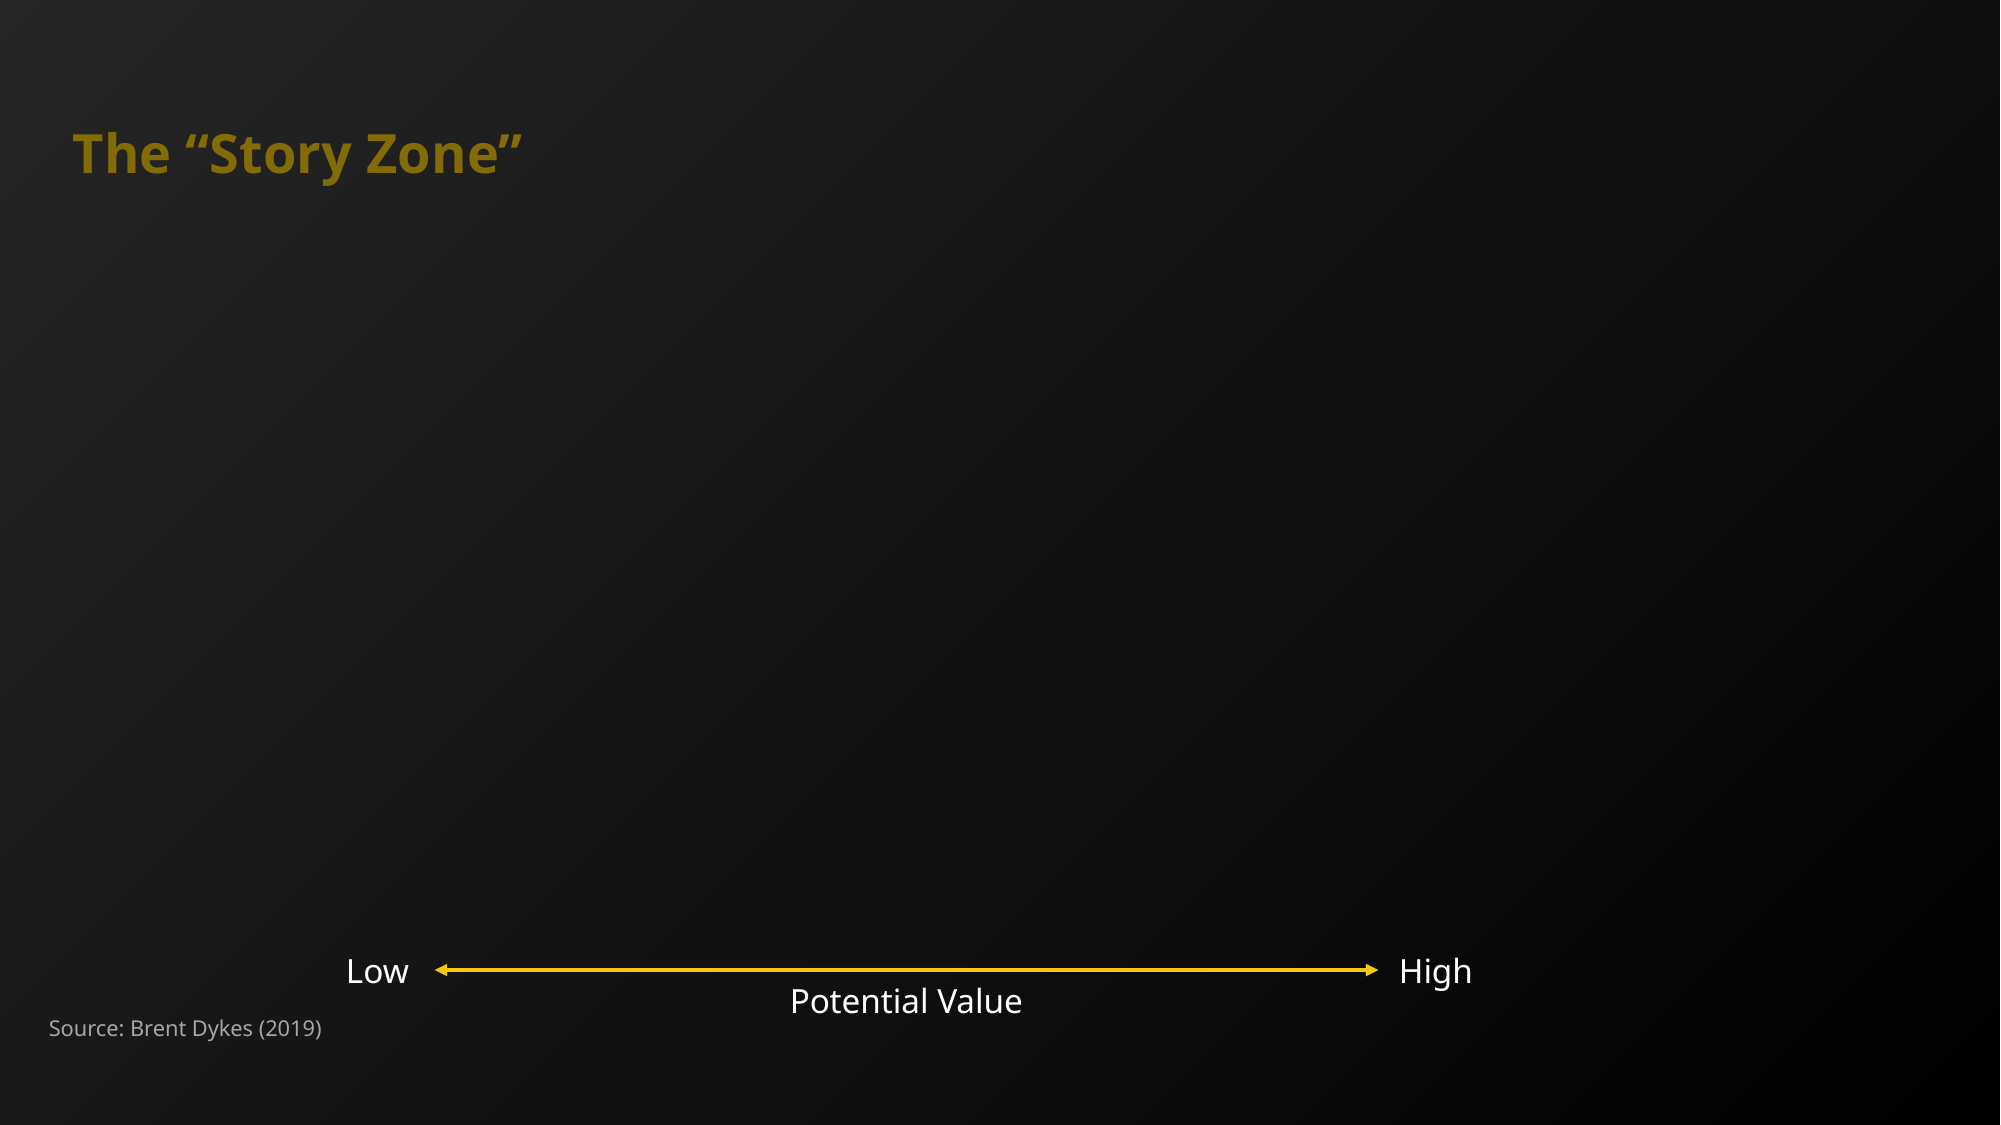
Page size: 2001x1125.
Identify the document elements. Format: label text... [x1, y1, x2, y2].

text_box Source: Brent Dykes (2019) [48, 1014, 474, 1042]
title The “Story Zone” [72, 119, 1928, 256]
text_box High [1378, 949, 1494, 990]
text_box Potential Value [658, 980, 1155, 1021]
text_box Low [320, 949, 435, 990]
